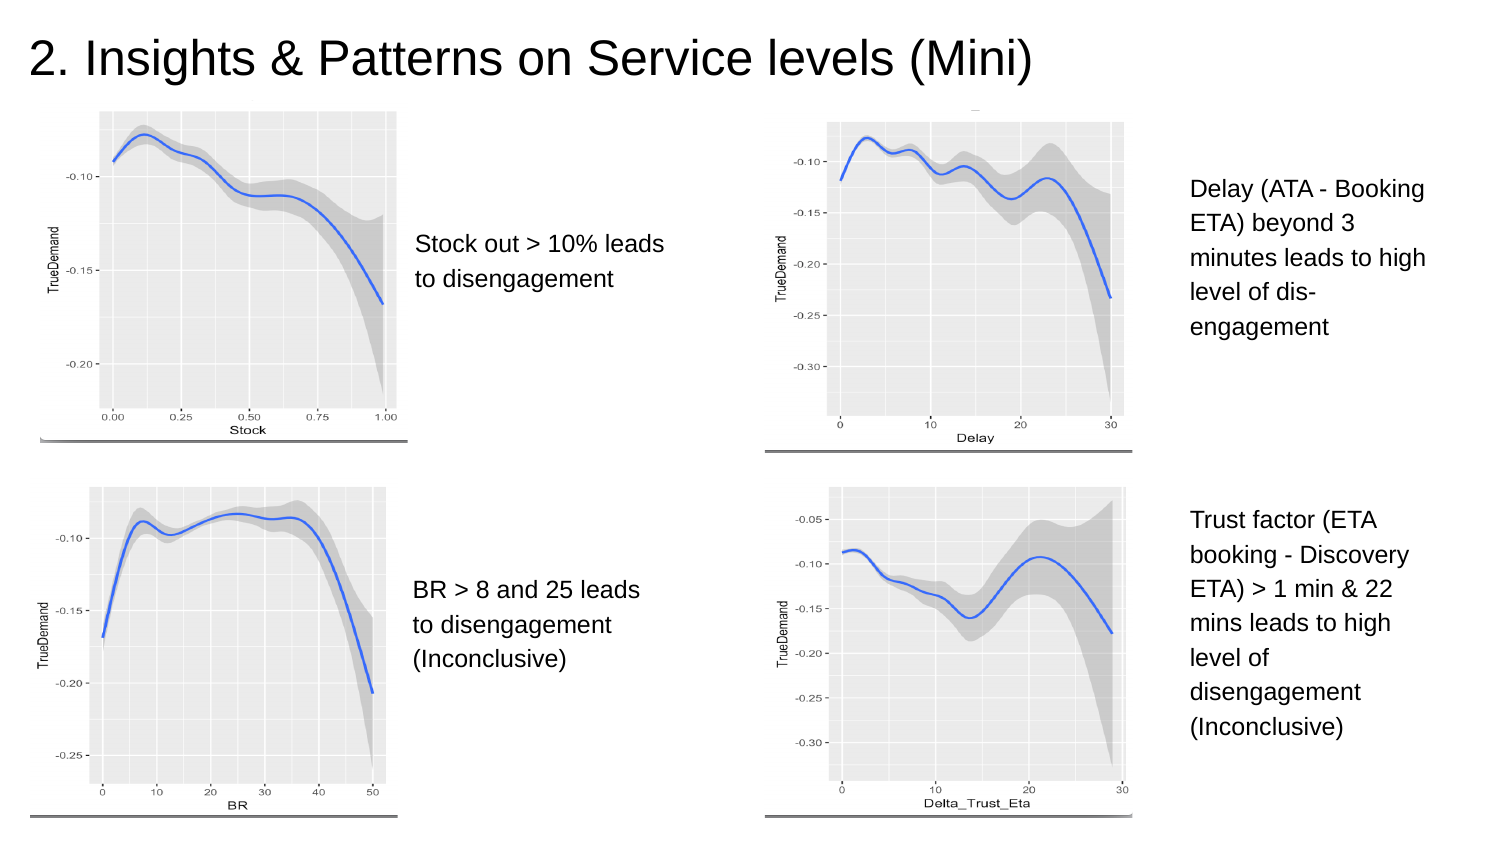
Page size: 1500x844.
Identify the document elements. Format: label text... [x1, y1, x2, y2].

list Delay (ATA - Booking ETA) beyond 3 minutes leads to high level of dis-engagement [1174, 110, 1461, 397]
picture [764, 110, 1133, 453]
list BR > 8 and 25 leads to disengagement (Inconclusive) [402, 479, 684, 763]
picture [29, 476, 398, 819]
picture [764, 476, 1133, 819]
picture [39, 100, 408, 443]
title 2. Insights & Patterns on Service levels (Mini) [13, 10, 1477, 101]
list Stock out > 10% leads to disengagement [412, 114, 686, 401]
list Trust factor (ETA booking - Discovery ETA) > 1 min & 22 mins leads to high level of disengagement (Inconclusive) [1174, 476, 1461, 763]
